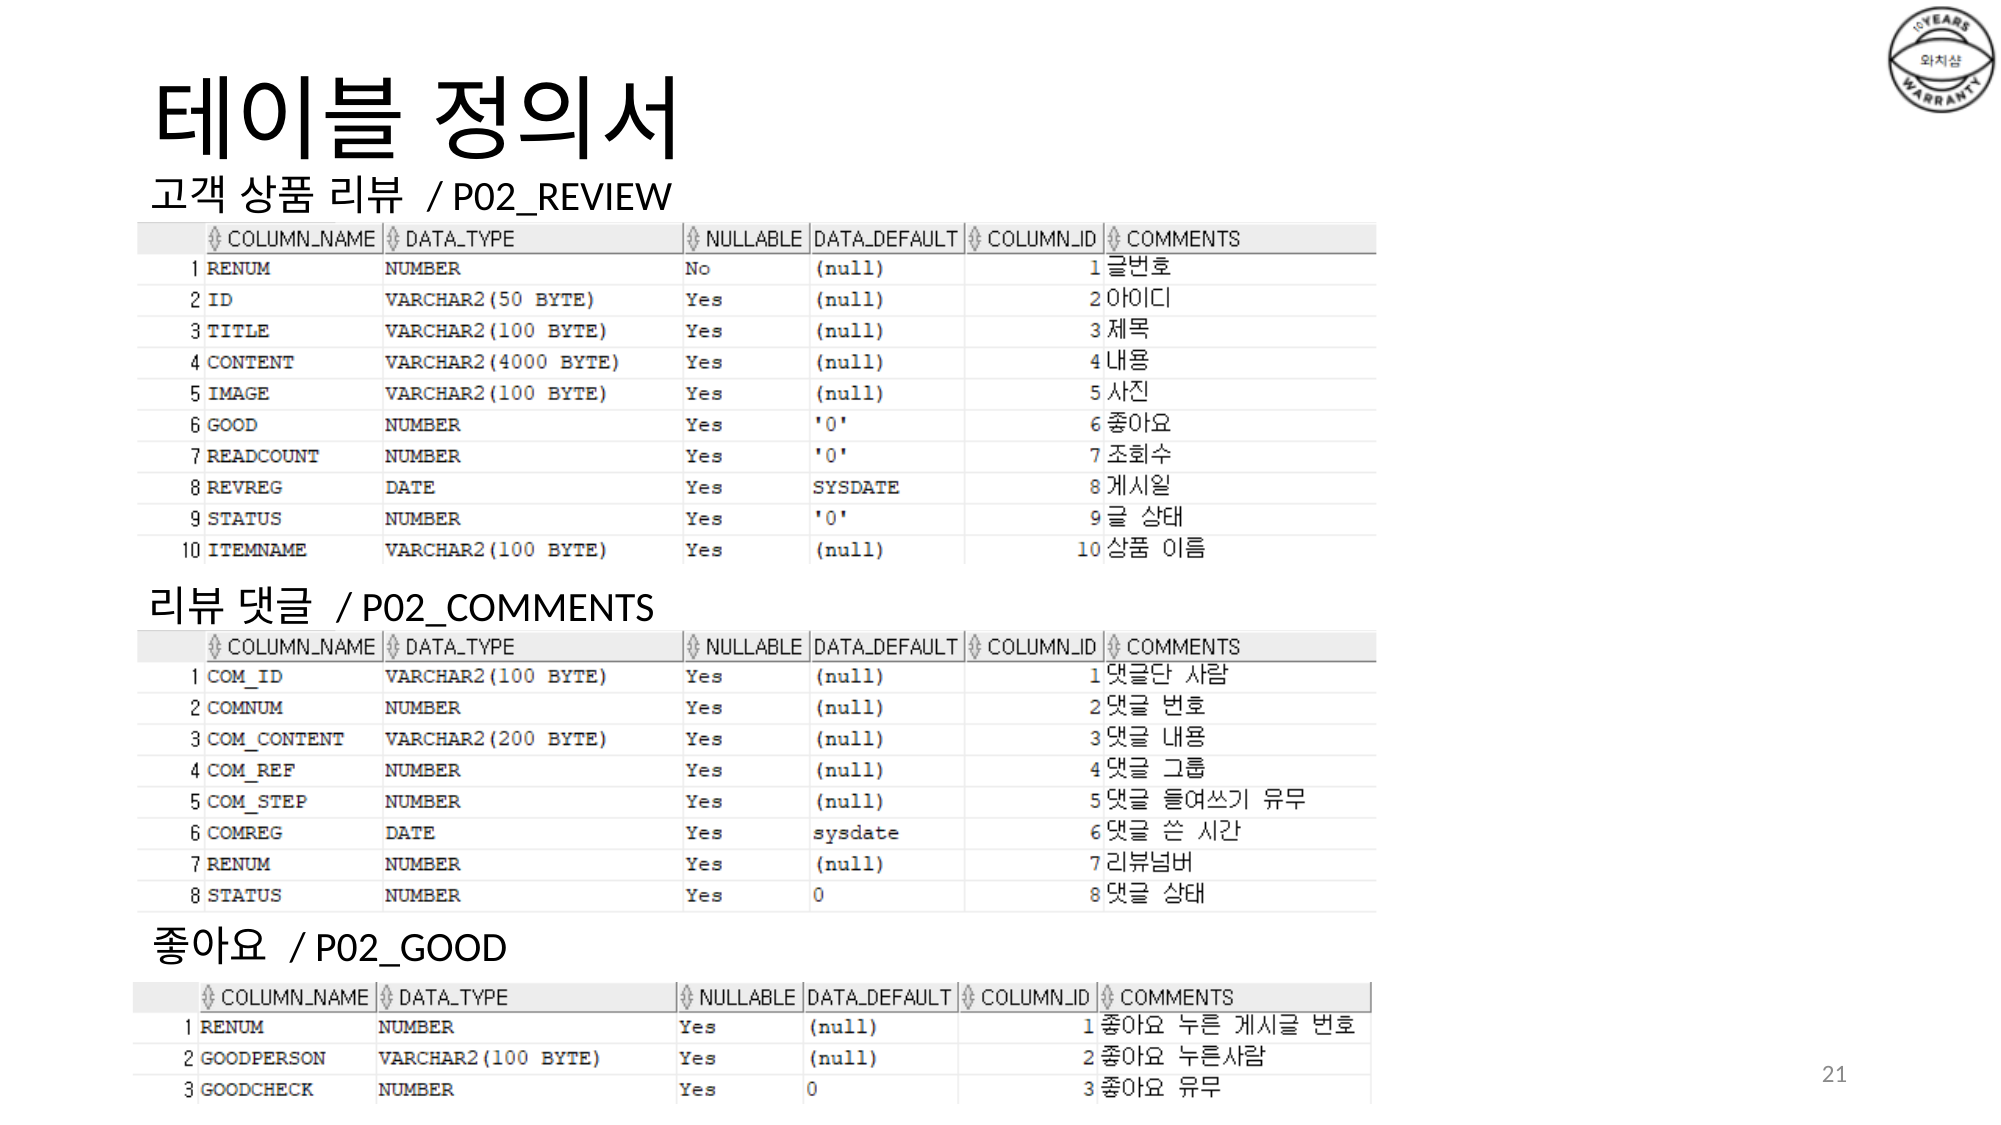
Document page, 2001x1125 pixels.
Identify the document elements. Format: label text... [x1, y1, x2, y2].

text_box 리뷰 댓글 / P02_COMMENTS [133, 571, 670, 637]
picture [1884, 2, 2000, 118]
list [137, 222, 1377, 564]
slide_number 21 [1412, 1042, 1863, 1103]
picture [137, 630, 1377, 915]
title 테이블 정의서 [137, 59, 1863, 186]
text_box 좋아요 / P02_GOOD [137, 915, 523, 978]
picture [132, 982, 1372, 1104]
text_box 고객 상품 리뷰 / P02_REVIEW [135, 161, 698, 227]
